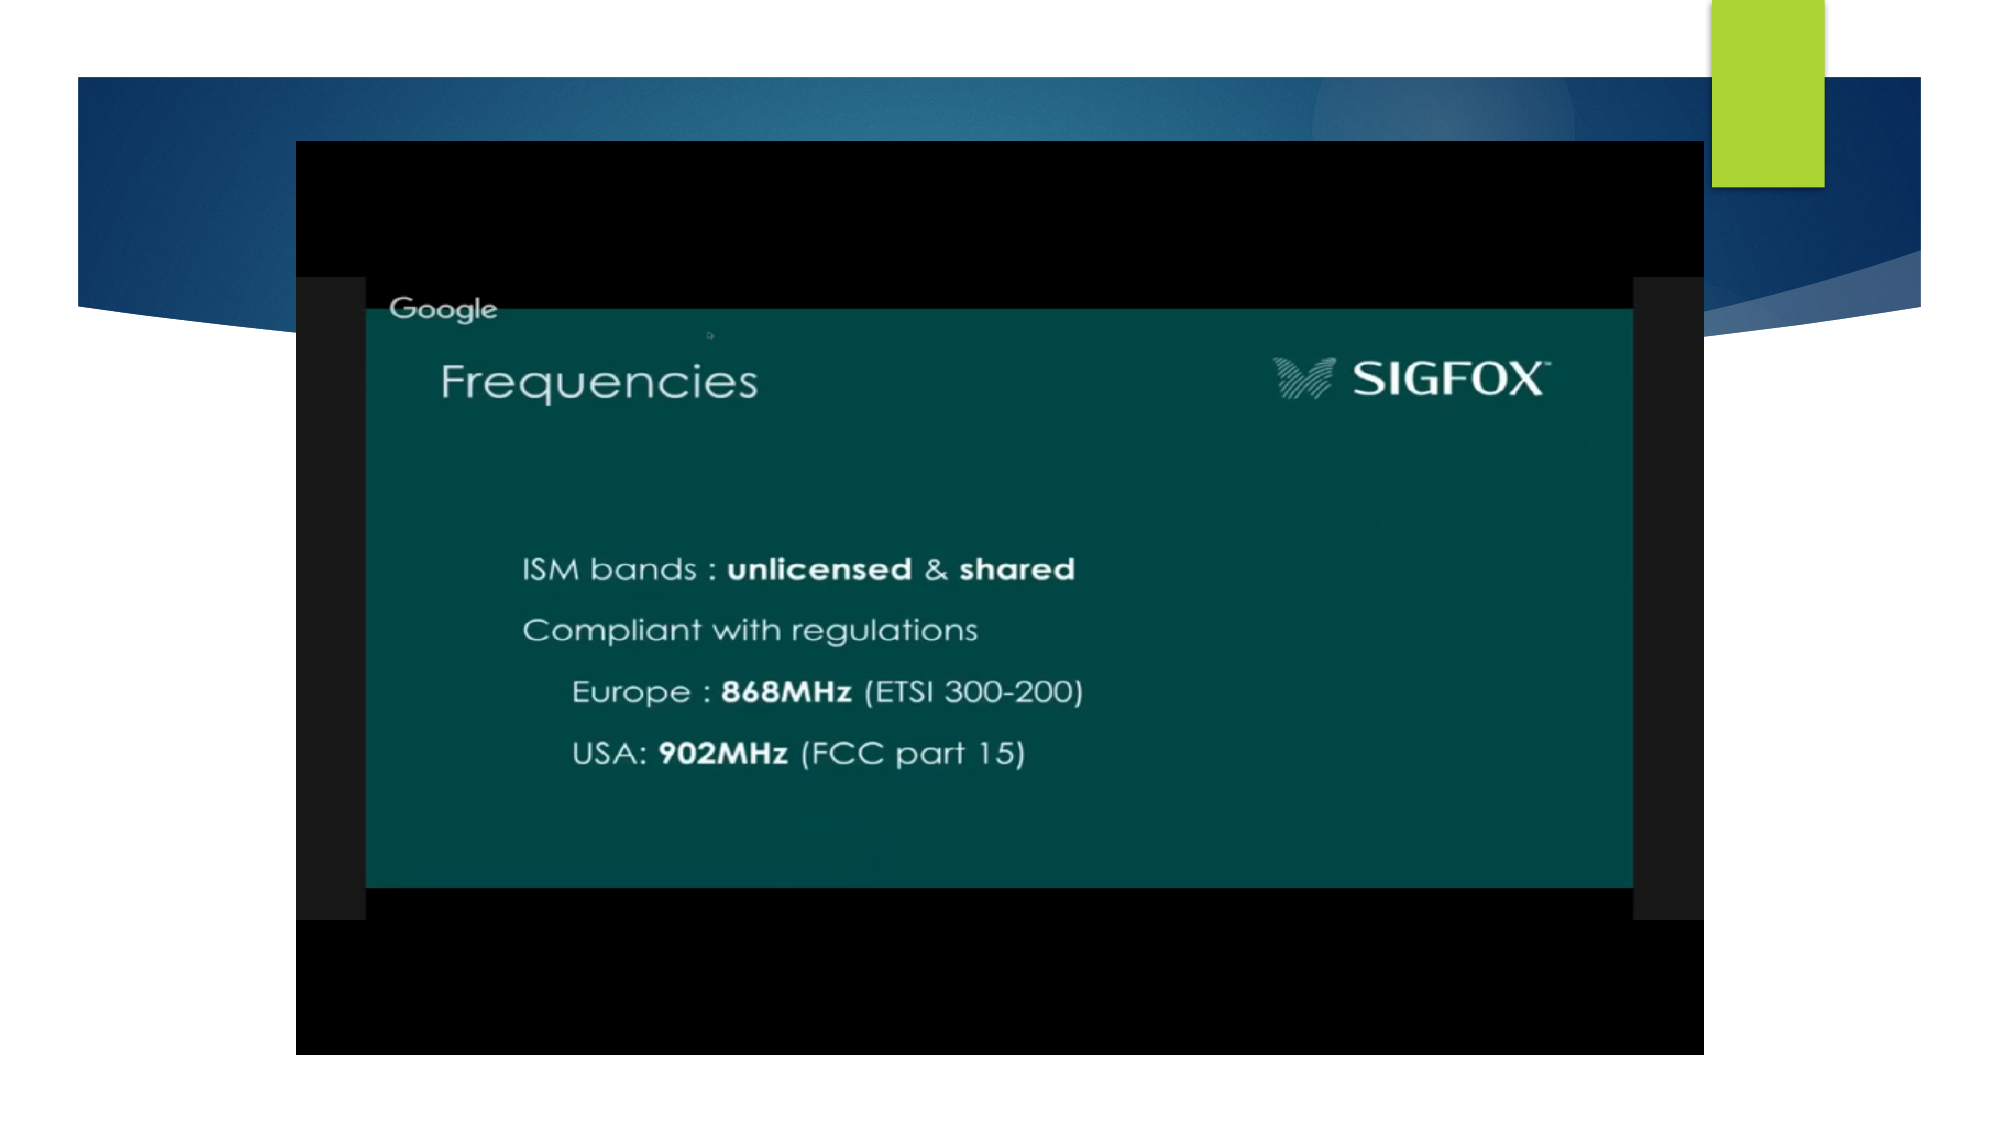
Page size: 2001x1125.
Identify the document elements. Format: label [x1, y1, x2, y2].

picture [296, 141, 1704, 1055]
